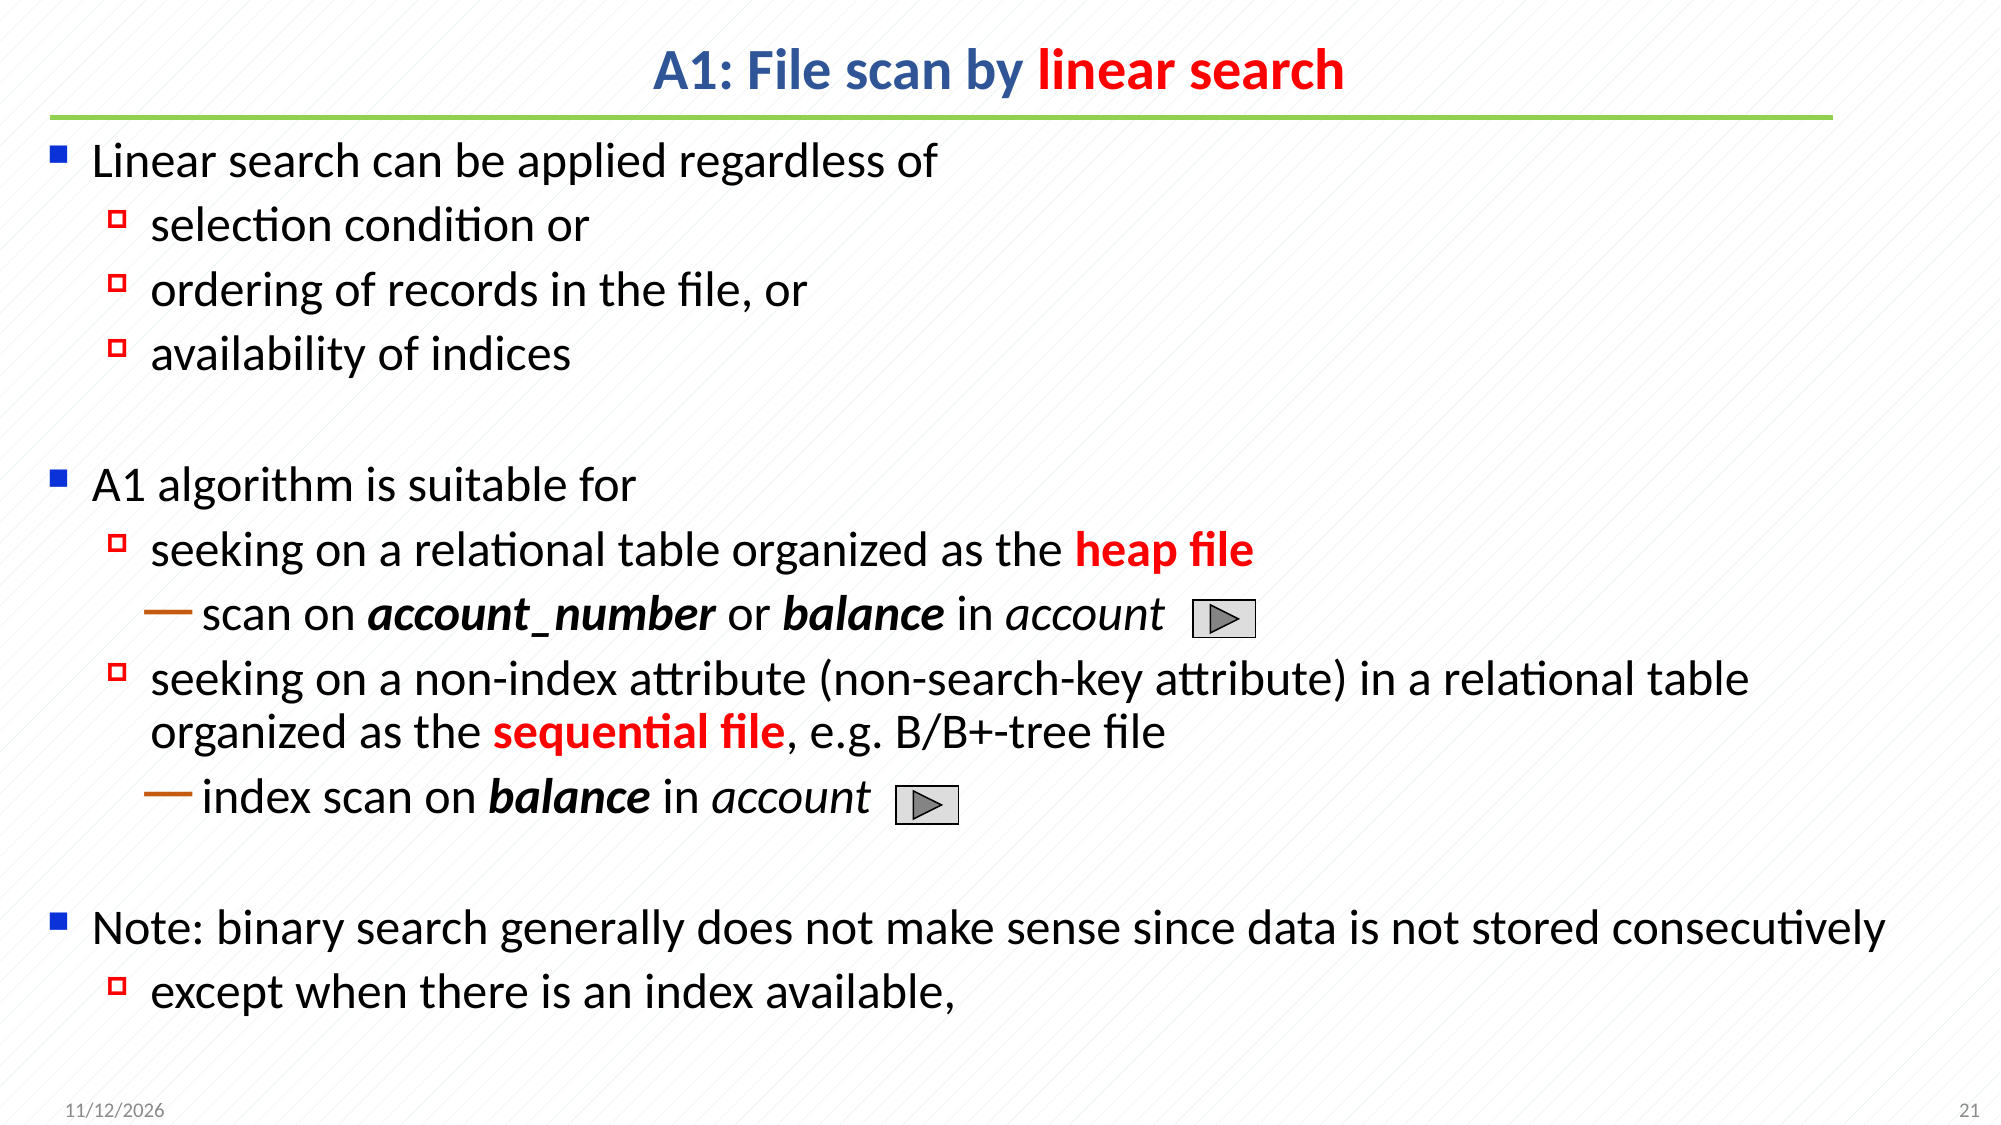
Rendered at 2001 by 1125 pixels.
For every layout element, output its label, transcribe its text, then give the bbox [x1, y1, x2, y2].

list Linear search can be applied regardless of selection condition or ordering of records in the file, or availability of indices A1 algorithm is suitable for seeking on a relational table organized as the heap file scan on account_number or balance in account seeking on a non-index attribute (non-search-key attribute) in a relational table organized as the sequential file, e.g. B/B+-tree file index scan on balance in account Note: binary search generally does not make sense since data is not stored consecutively except when there is an index available, [32, 126, 1974, 1125]
text_box [896, 786, 959, 824]
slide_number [49, 1079, 500, 1125]
text_box [1193, 600, 1256, 638]
slide_number 21 [1545, 1079, 1996, 1125]
title A1: File scan by linear search [50, 13, 1949, 126]
